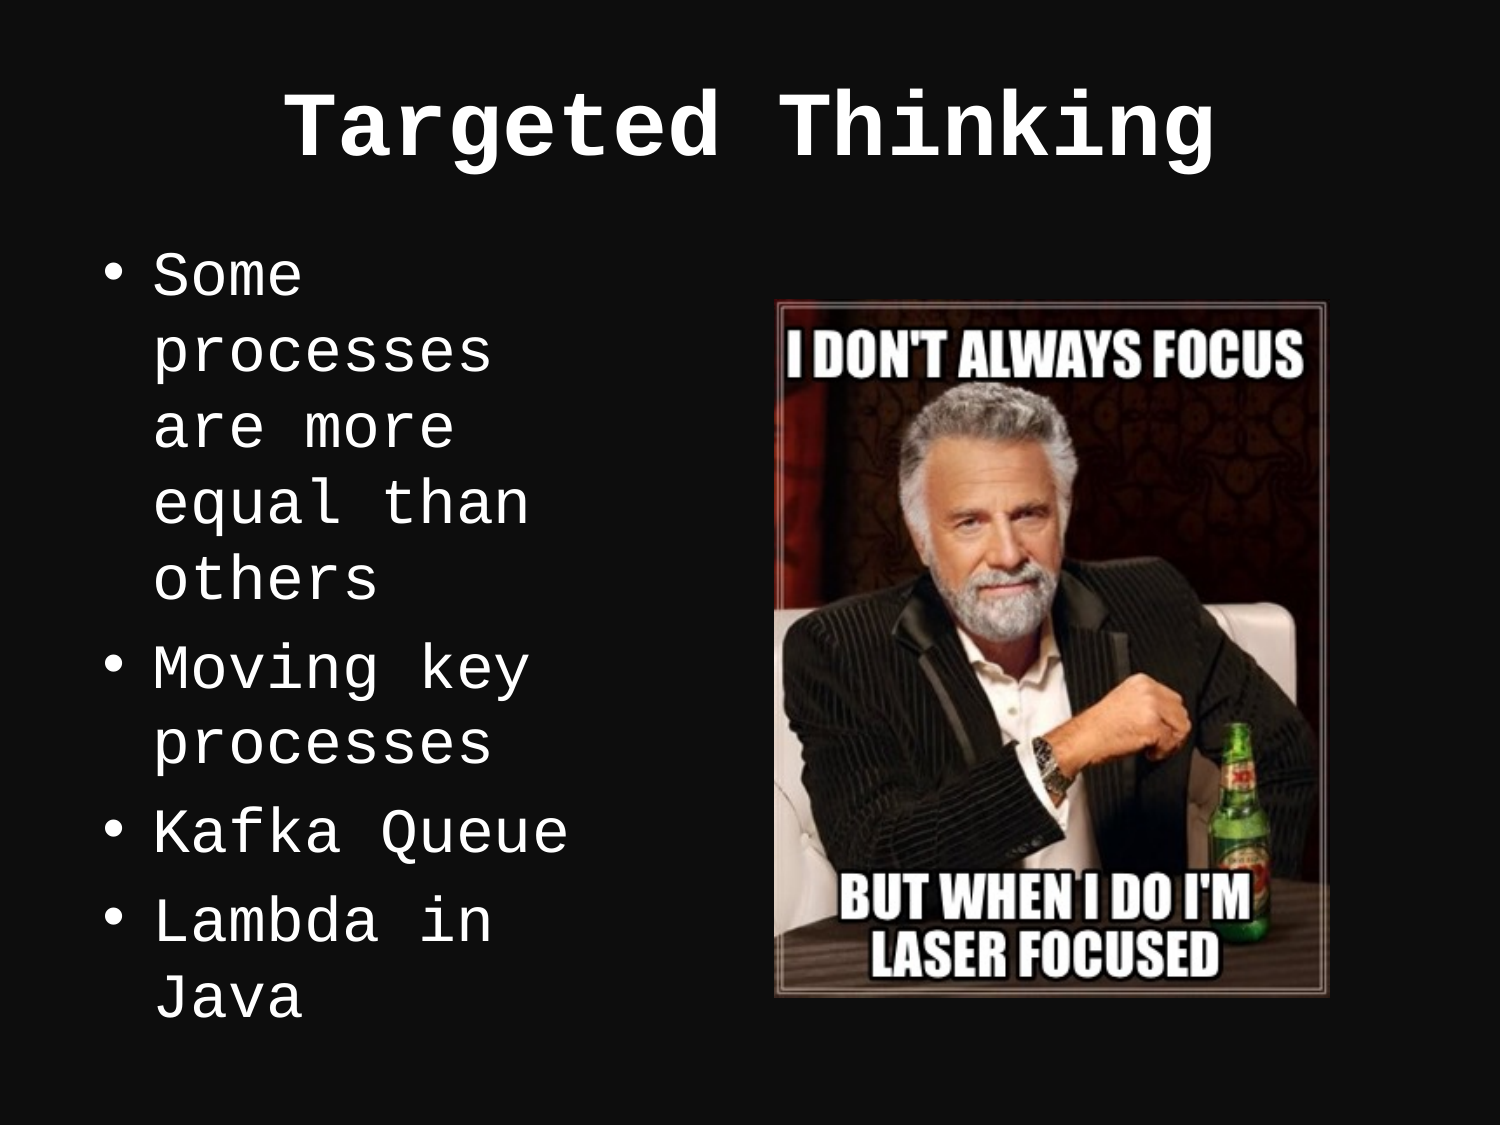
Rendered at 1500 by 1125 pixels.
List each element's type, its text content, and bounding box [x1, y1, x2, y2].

text_box Some processes are more equal than others Moving key processes Kafka Queue Lambda in Java [87, 224, 638, 1059]
title Targeted Thinking [24, 24, 1475, 213]
picture [774, 299, 1330, 998]
